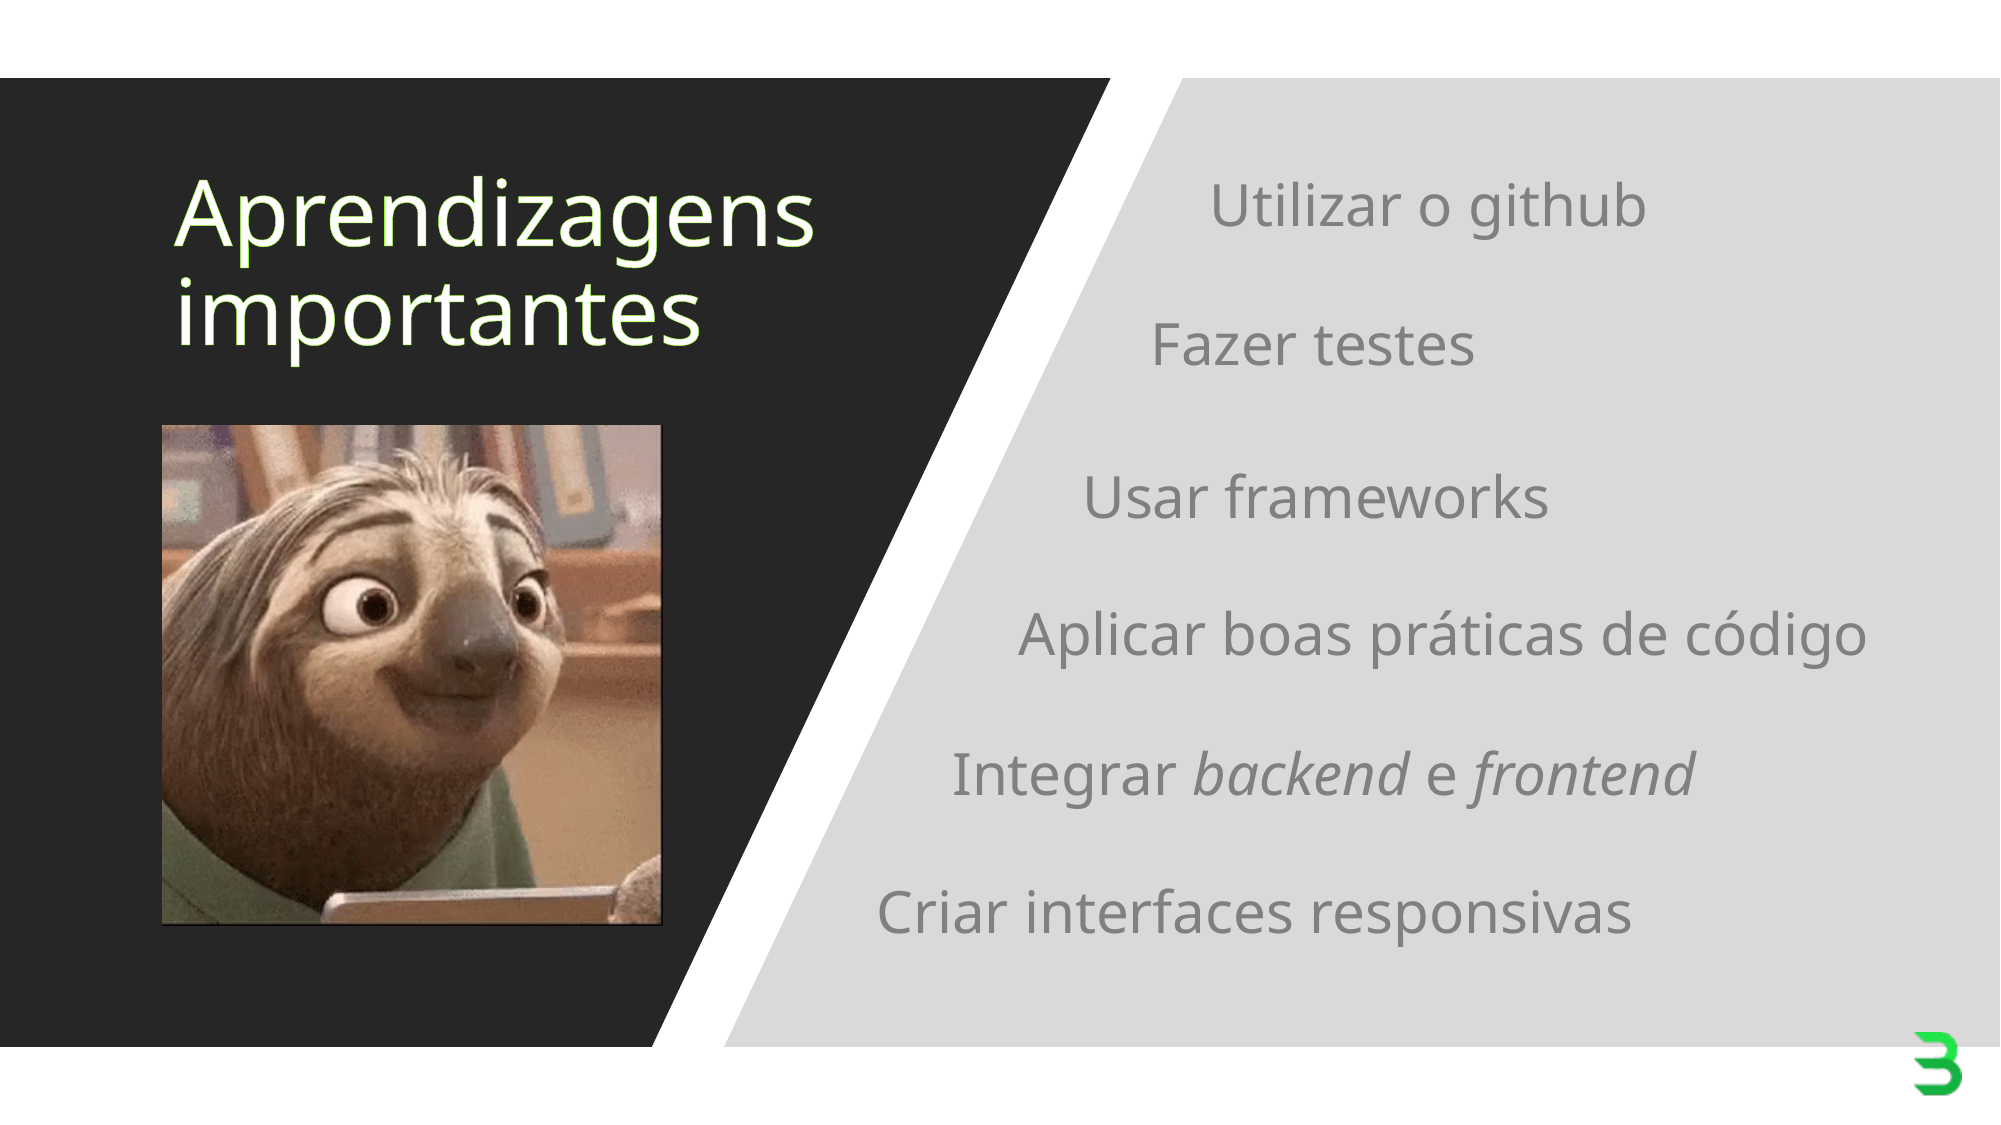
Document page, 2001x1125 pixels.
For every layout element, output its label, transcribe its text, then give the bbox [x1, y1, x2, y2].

text_box [0, 77, 1113, 1048]
text_box Usar frameworks [1067, 452, 1942, 538]
text_box [722, 77, 2000, 1048]
text_box Fazer testes [1136, 299, 2000, 385]
text_box Utilizar o github [1195, 160, 2000, 246]
text_box Integrar backend e frontend [937, 729, 1939, 815]
picture [162, 425, 663, 926]
text_box Aplicar boas práticas de código [1004, 590, 2000, 675]
picture [1914, 1032, 1962, 1097]
text_box Criar interfaces responsivas [861, 867, 1863, 953]
text_box Aprendizagens importantes [158, 160, 852, 372]
